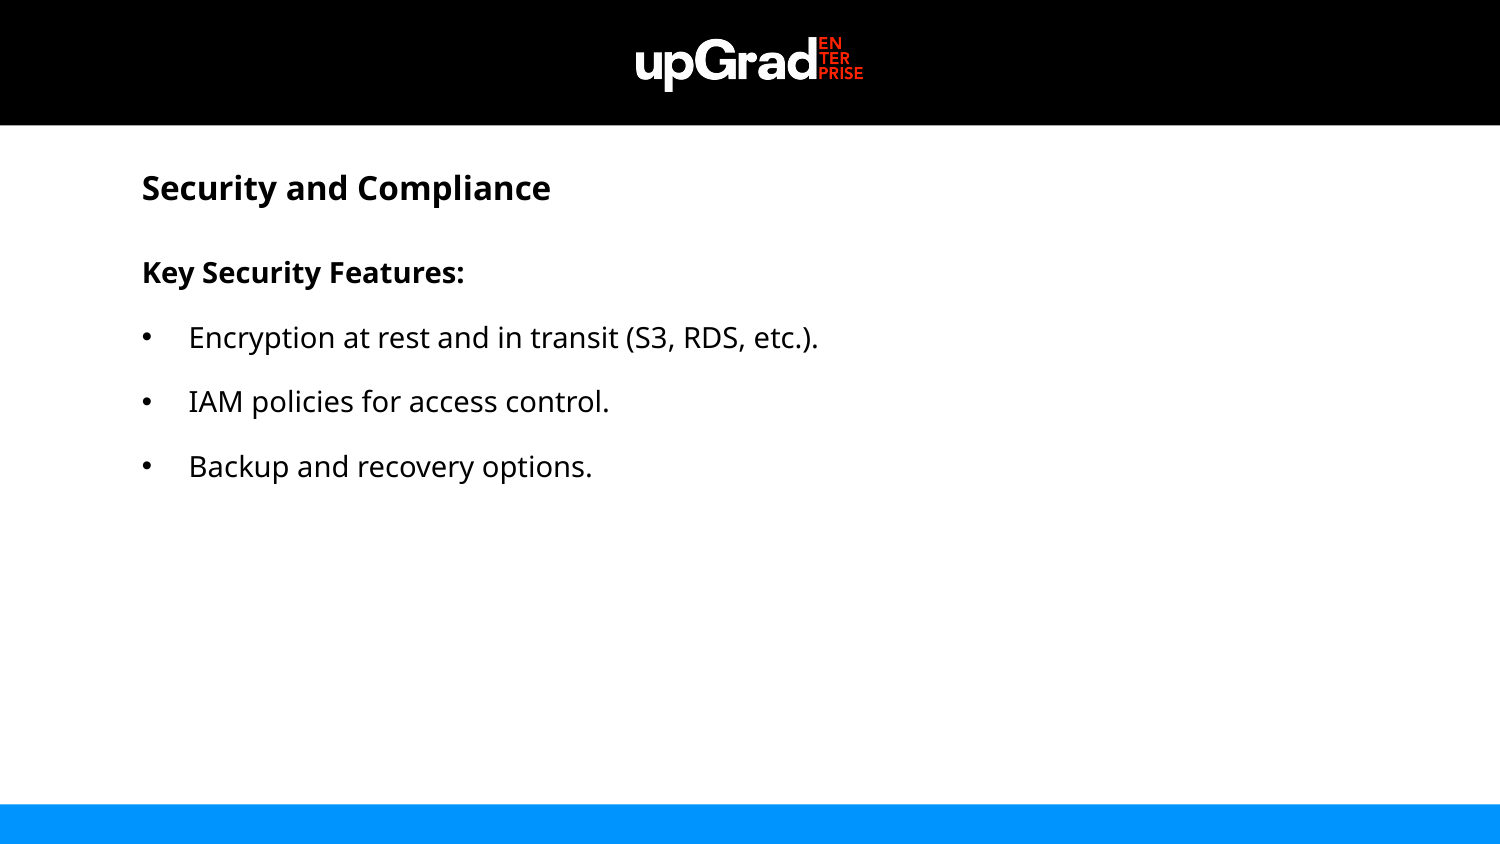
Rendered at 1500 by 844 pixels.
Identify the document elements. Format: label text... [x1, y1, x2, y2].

text_box Key Security Features: Encryption at rest and in transit (S3, RDS, etc.). IAM policies for access control. Backup and recovery options. [127, 238, 1500, 556]
picture [636, 37, 863, 92]
text_box Security and Compliance [127, 160, 1077, 215]
